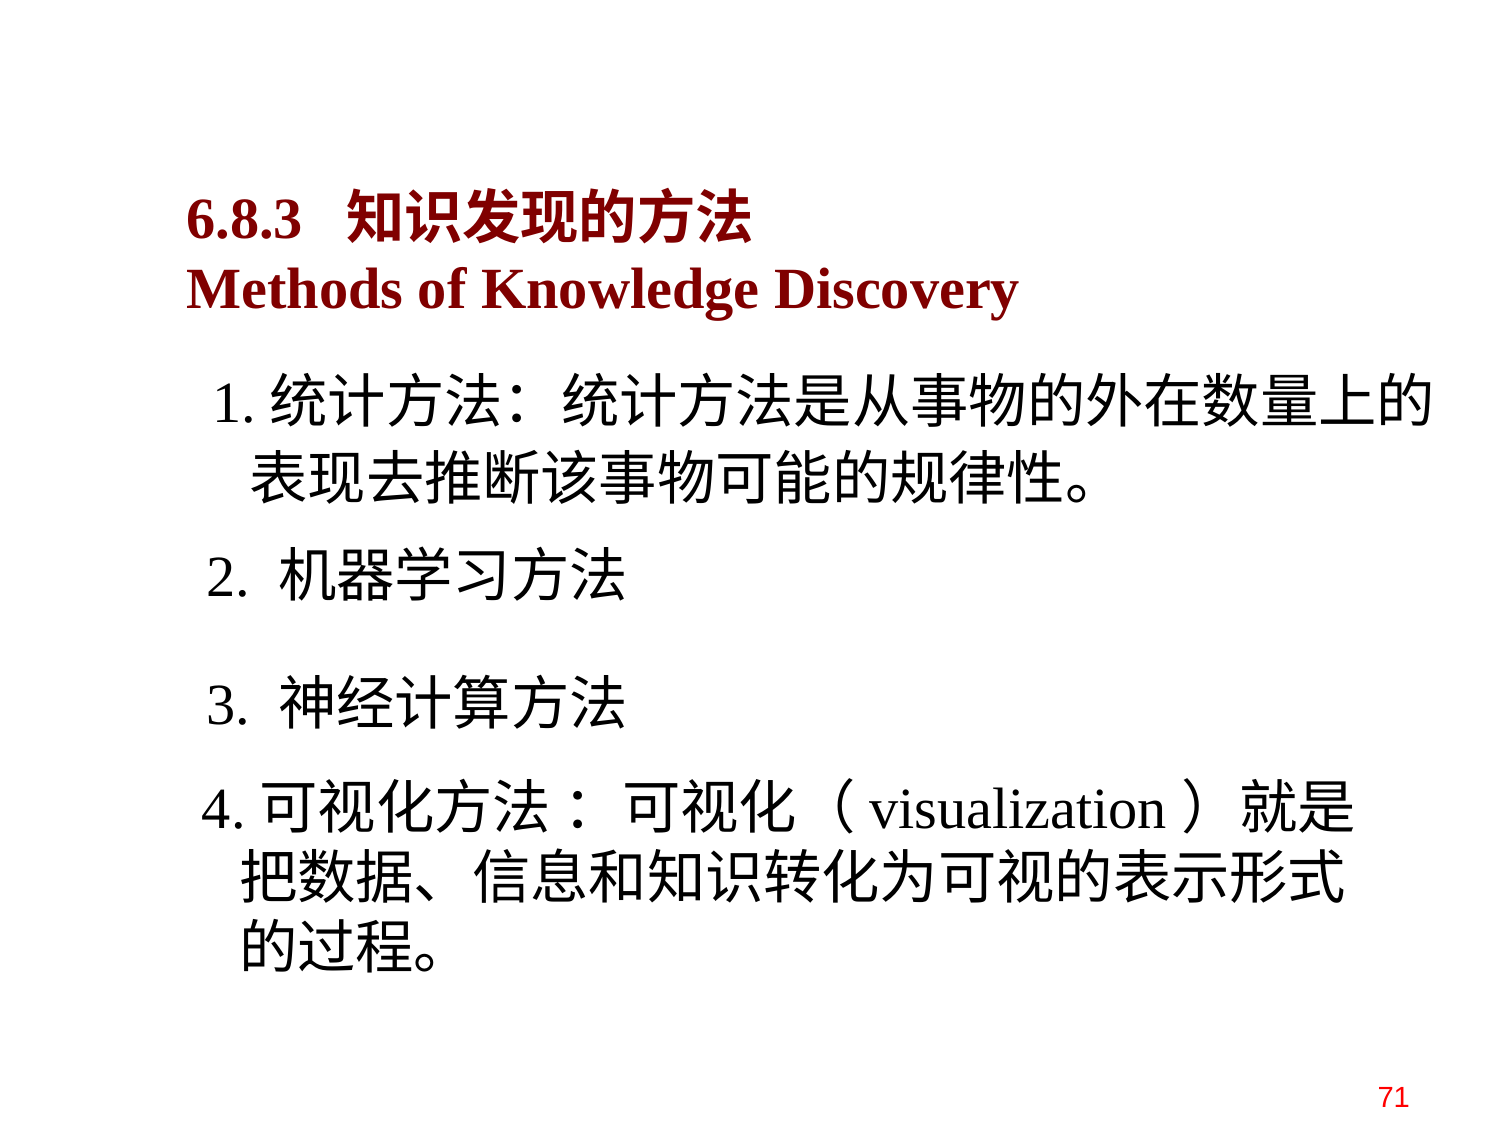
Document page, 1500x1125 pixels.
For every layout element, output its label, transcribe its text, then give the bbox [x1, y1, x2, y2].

slide_number 71 [891, 1070, 1426, 1106]
title 6.8.3 知识发现的方法 Methods of Knowledge Discovery [171, 174, 1400, 326]
text_box 3. 神经计算方法 [41, 650, 1500, 775]
list 2. 机器学习方法 [40, 538, 1500, 677]
text_box 4.可视化方法 ：可视化（visualization）就是把数据、信息和知识转化为可视的表示形式的过程。 [37, 762, 1400, 1025]
list 1.统计方法：统计方法是从事物的外在数量上的表现去推断该事物可能的规律性。 [46, 349, 1500, 538]
